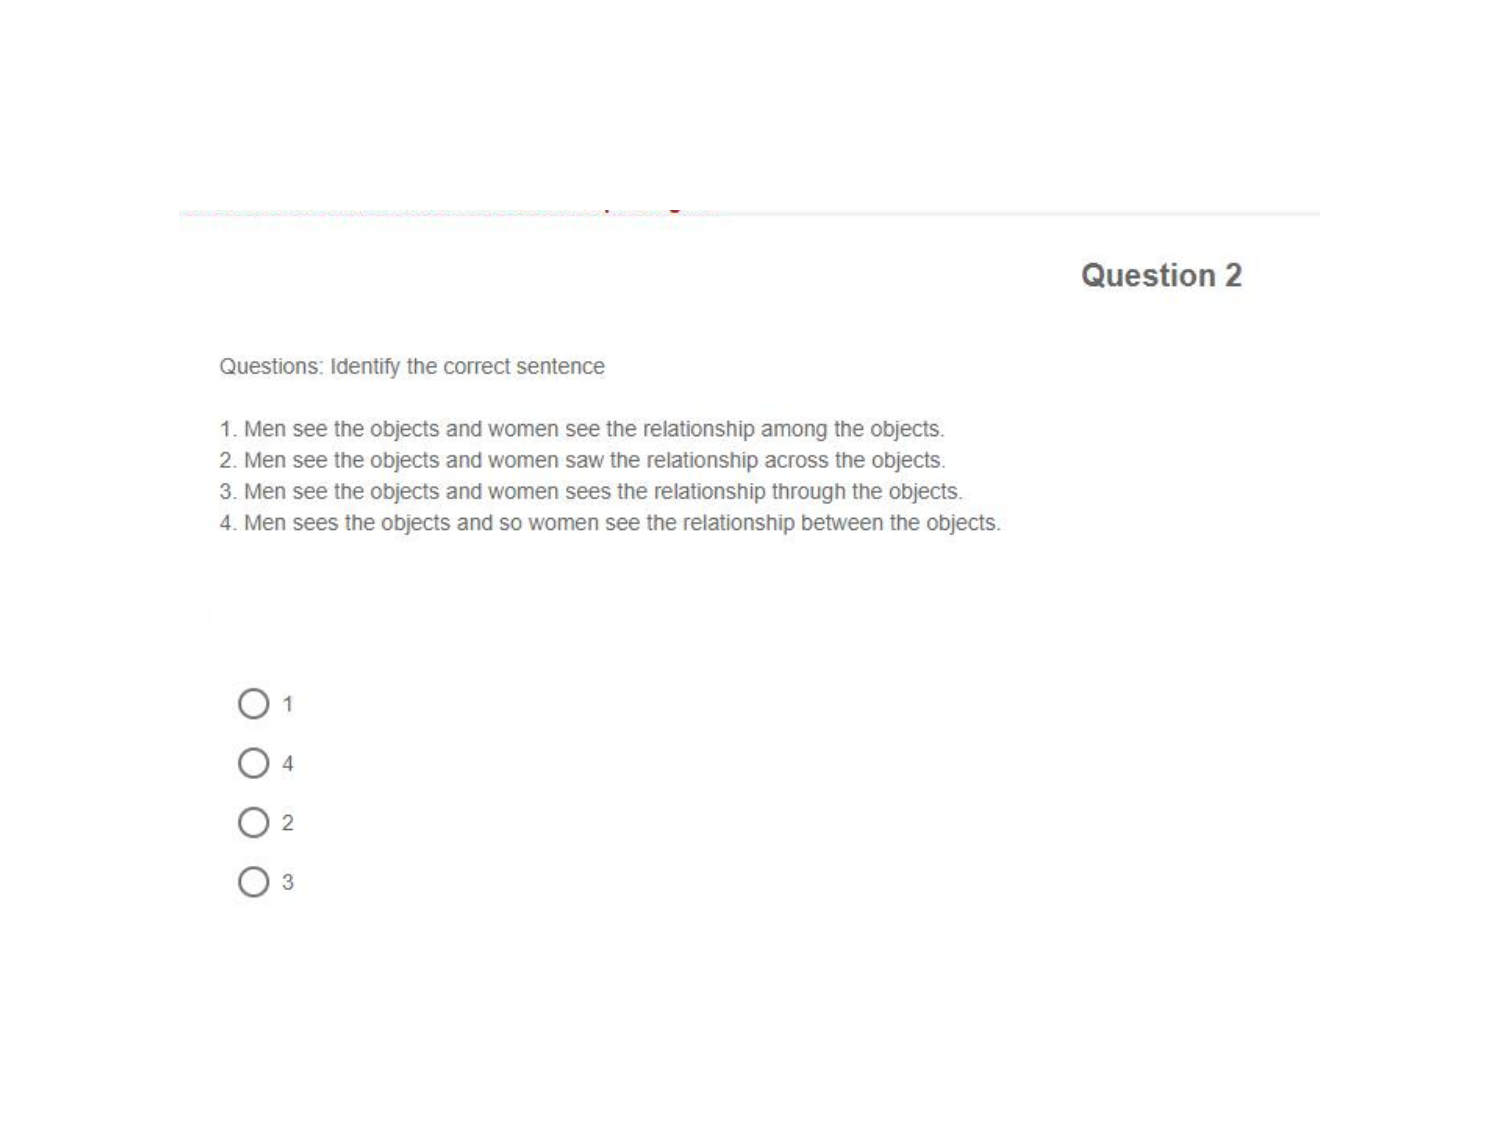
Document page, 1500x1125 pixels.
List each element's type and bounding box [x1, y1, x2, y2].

picture [179, 209, 1321, 916]
